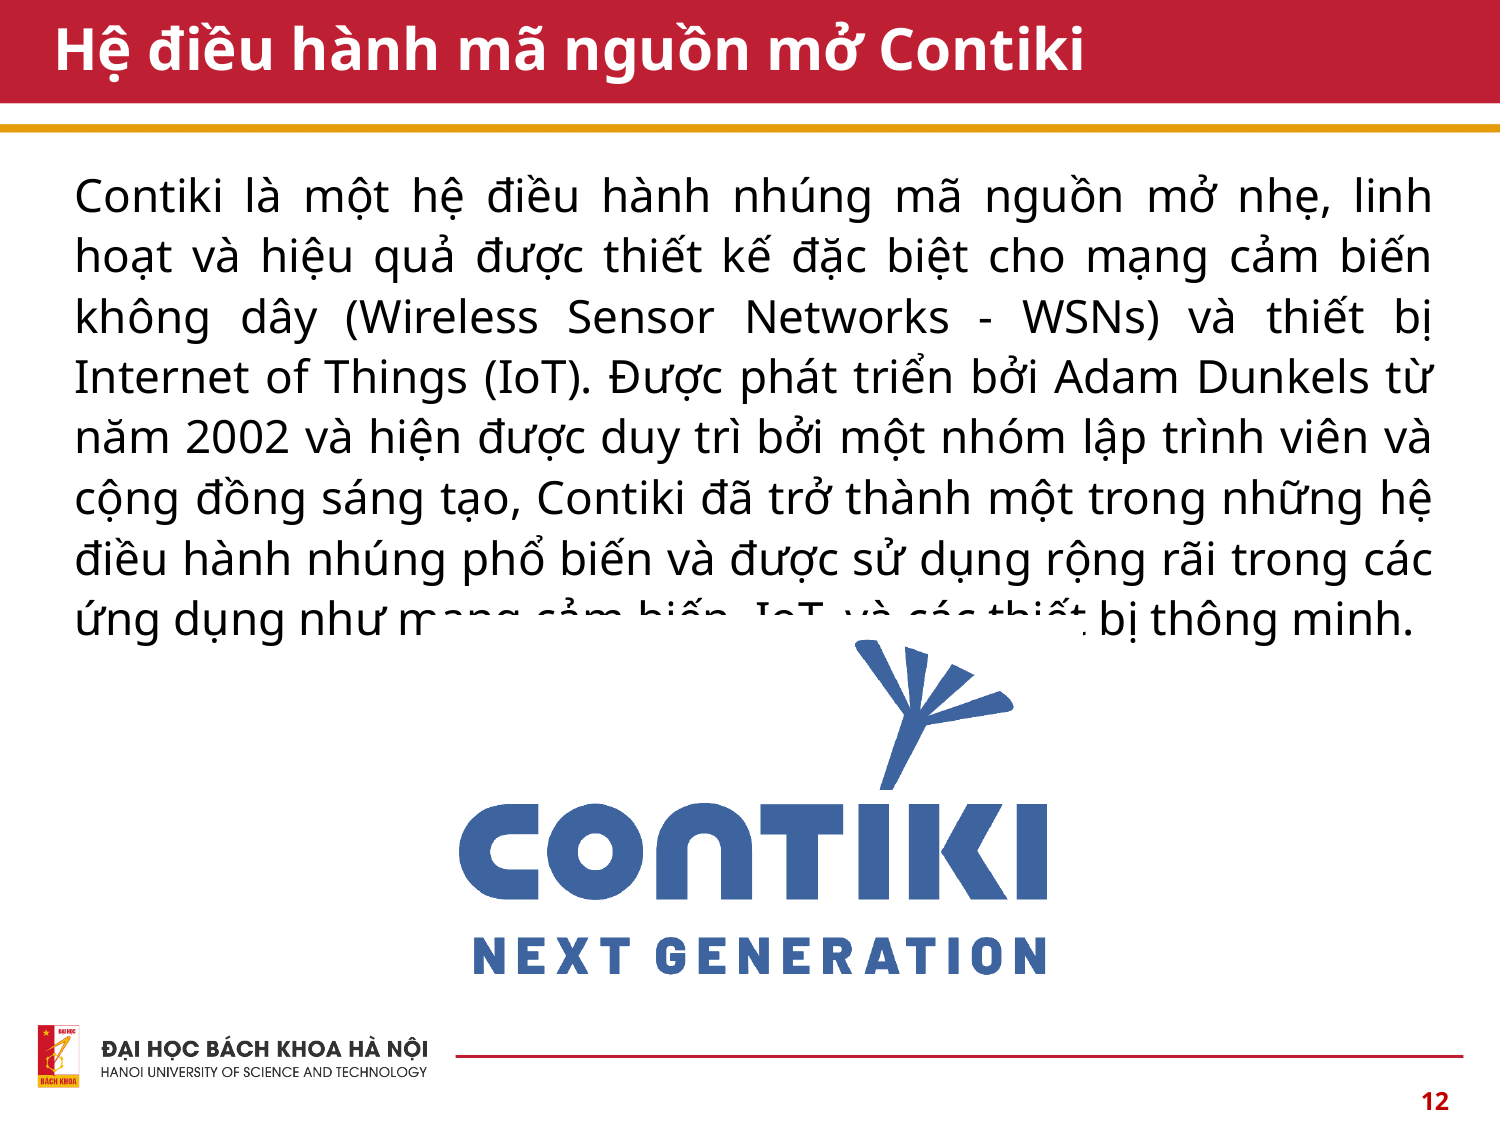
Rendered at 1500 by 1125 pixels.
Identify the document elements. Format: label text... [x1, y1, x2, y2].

picture [0, 0, 1500, 1125]
title Hệ điều hành mã nguồn mở Contiki [38, 12, 1462, 87]
slide_number 12 [1126, 1078, 1464, 1125]
text_box Contiki là một hệ điều hành nhúng mã nguồn mở nhẹ, linh hoạt và hiệu quả được thiết kế đặc biệt cho mạng cảm biến không dây (Wireless Sensor Networks - WSNs) và thiết bị Internet of Things (IoT). Được phát triển bởi Adam Dunkels từ năm 2002 và hiện được duy trì bởi một nhóm lập trình viên và cộng đồng sáng tạo, Contiki đã trở thành một trong những hệ điều hành nhúng phổ biến và được sử dụng rộng rãi trong các ứng dụng như mạng cảm biến, IoT, và các thiết bị thông minh. [59, 153, 1449, 652]
